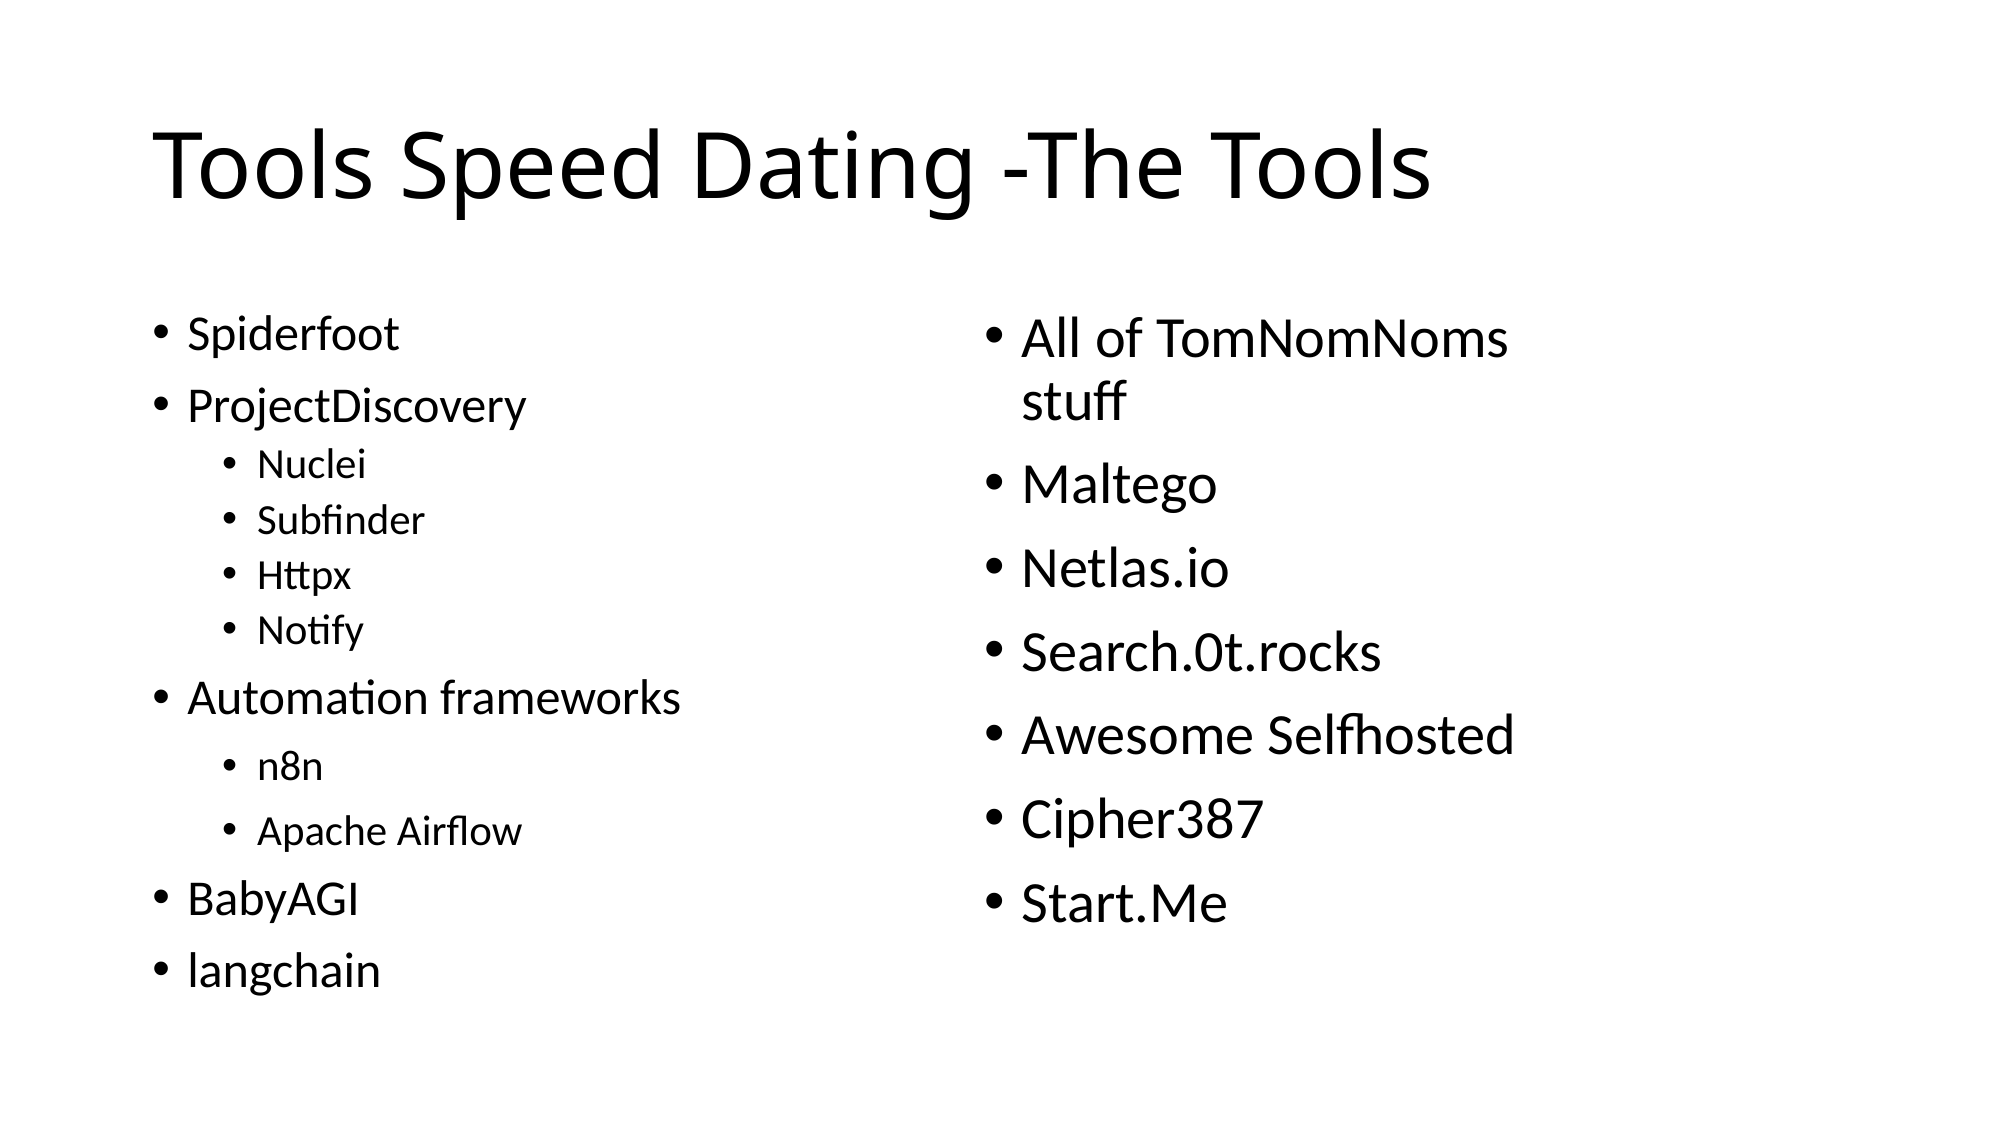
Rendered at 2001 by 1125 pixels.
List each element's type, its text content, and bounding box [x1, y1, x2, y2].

list Spiderfoot ProjectDiscovery Nuclei Subfinder Httpx Notify Automation frameworks n8n Apache Airflow BabyAGI langchain [137, 299, 799, 1014]
text_box All of TomNomNoms stuff Maltego Netlas.io Search.0t.rocks Awesome Selfhosted Cipher387 Start.Me [969, 299, 1630, 1014]
title Tools Speed Dating -The Tools [137, 59, 1863, 278]
